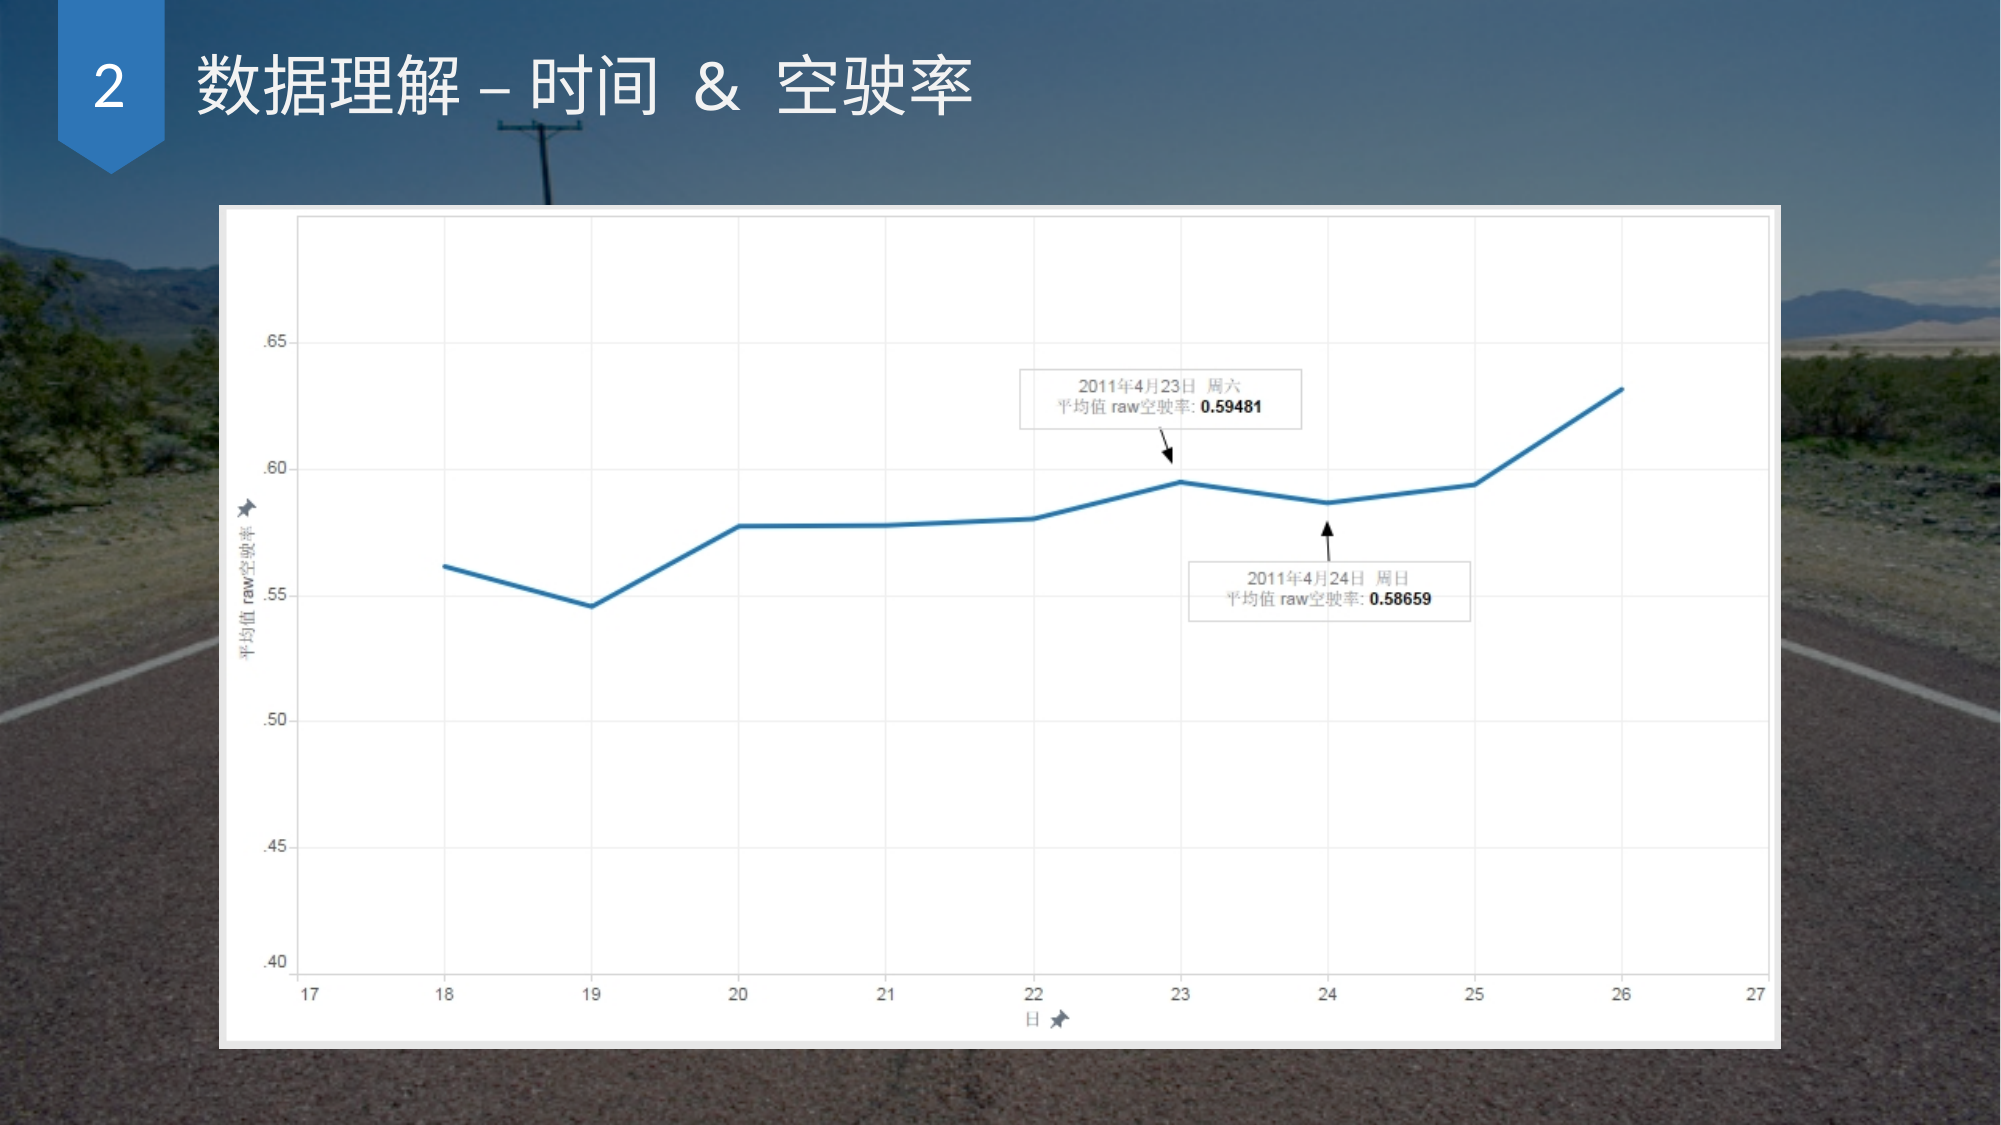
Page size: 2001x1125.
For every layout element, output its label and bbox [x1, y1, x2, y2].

text_box [58, 0, 1119, 175]
picture [0, 0, 2001, 1125]
